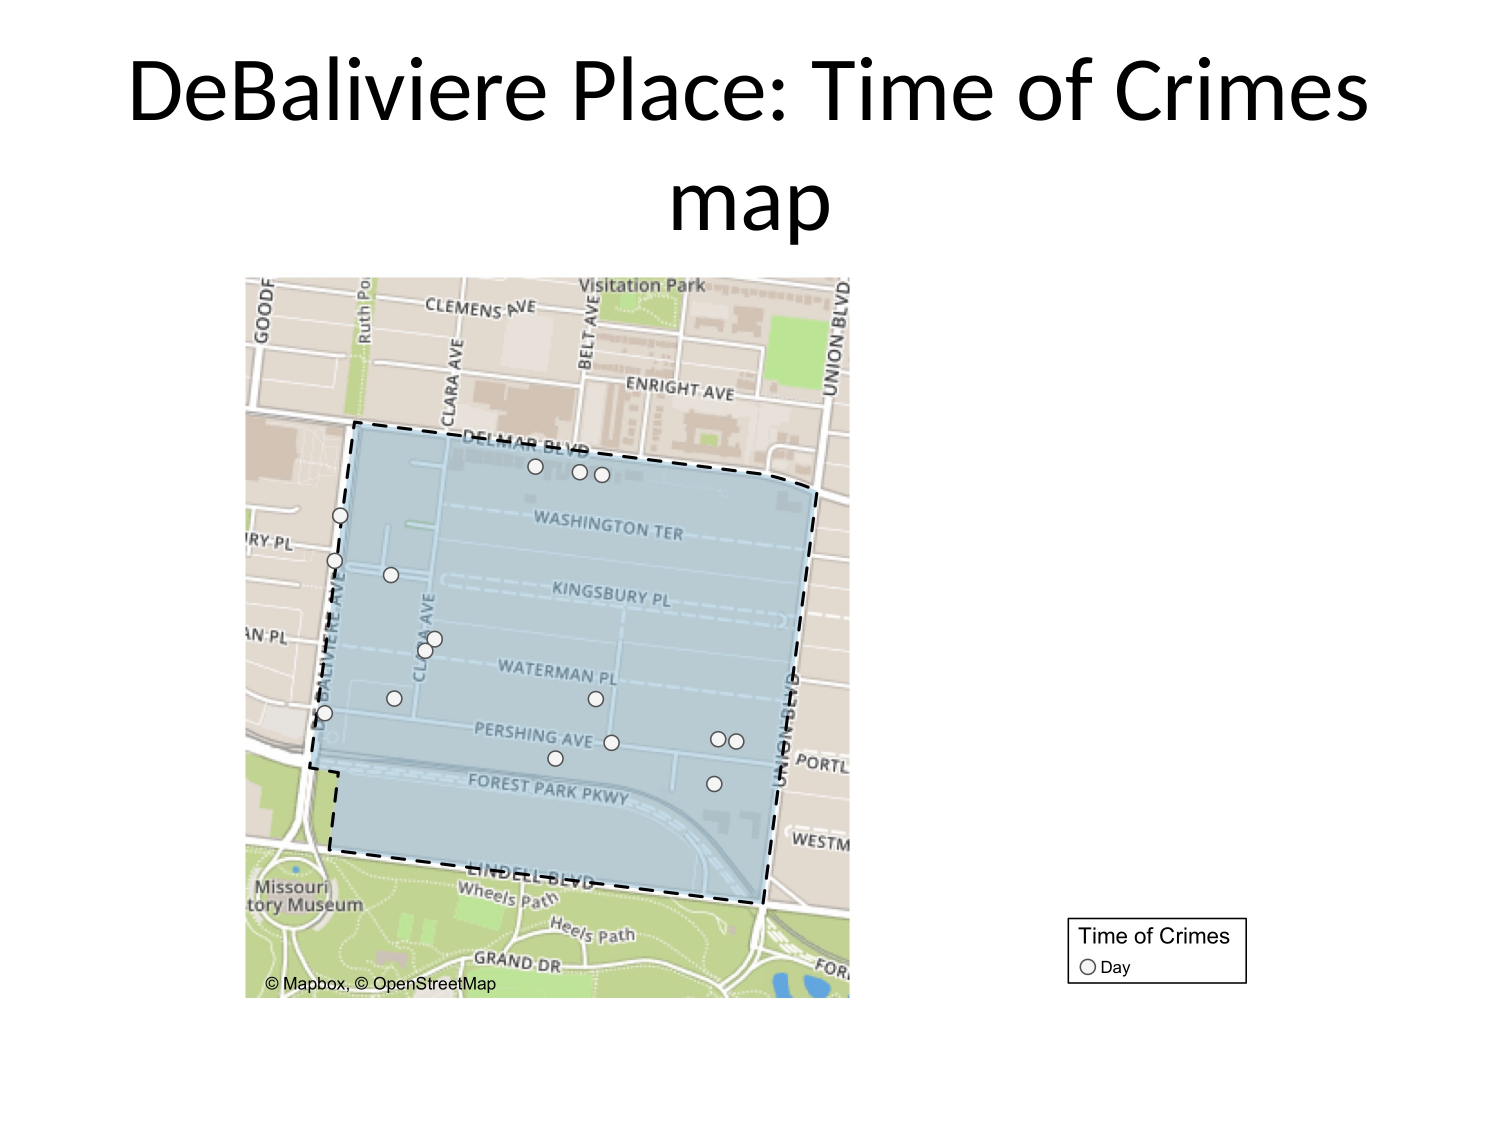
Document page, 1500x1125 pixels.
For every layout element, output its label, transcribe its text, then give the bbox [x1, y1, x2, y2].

title DeBaliviere Place: Time of Crimes map [75, 45, 1425, 233]
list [74, 262, 1426, 1013]
